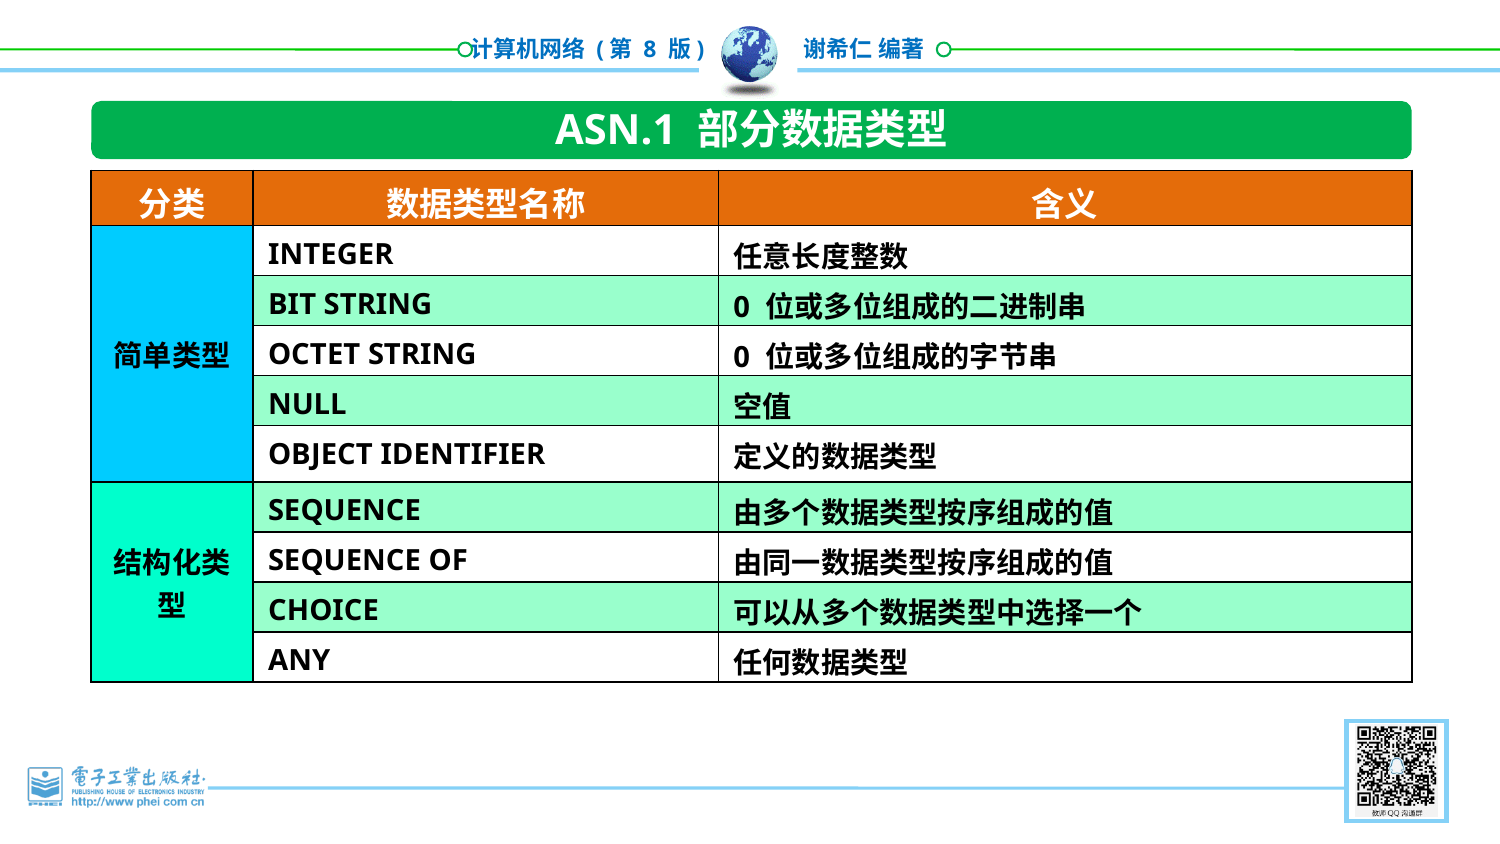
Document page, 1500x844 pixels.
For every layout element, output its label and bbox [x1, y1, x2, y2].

table_cell [719, 633, 1411, 681]
table_cell [254, 376, 718, 425]
table_cell [719, 583, 1411, 631]
picture [1355, 724, 1438, 817]
table_cell [92, 483, 252, 681]
picture [23, 764, 208, 809]
table_cell [254, 226, 718, 275]
table_cell [254, 533, 718, 581]
table_header [719, 171, 1411, 225]
table_header [254, 171, 718, 225]
table_header [92, 171, 252, 225]
table_cell [254, 326, 718, 375]
table_cell [254, 583, 718, 631]
table_cell [254, 483, 718, 531]
table_cell [719, 376, 1411, 425]
text_box [91, 95, 1412, 161]
picture [719, 24, 779, 95]
table_cell [719, 326, 1411, 375]
table_cell [254, 426, 718, 481]
table_cell [719, 226, 1411, 275]
table_cell [254, 276, 718, 325]
table_cell [719, 426, 1411, 481]
table_cell [92, 226, 252, 481]
table_cell [719, 533, 1411, 581]
table_cell [719, 276, 1411, 325]
table_cell [254, 633, 718, 681]
table_cell [719, 483, 1411, 531]
